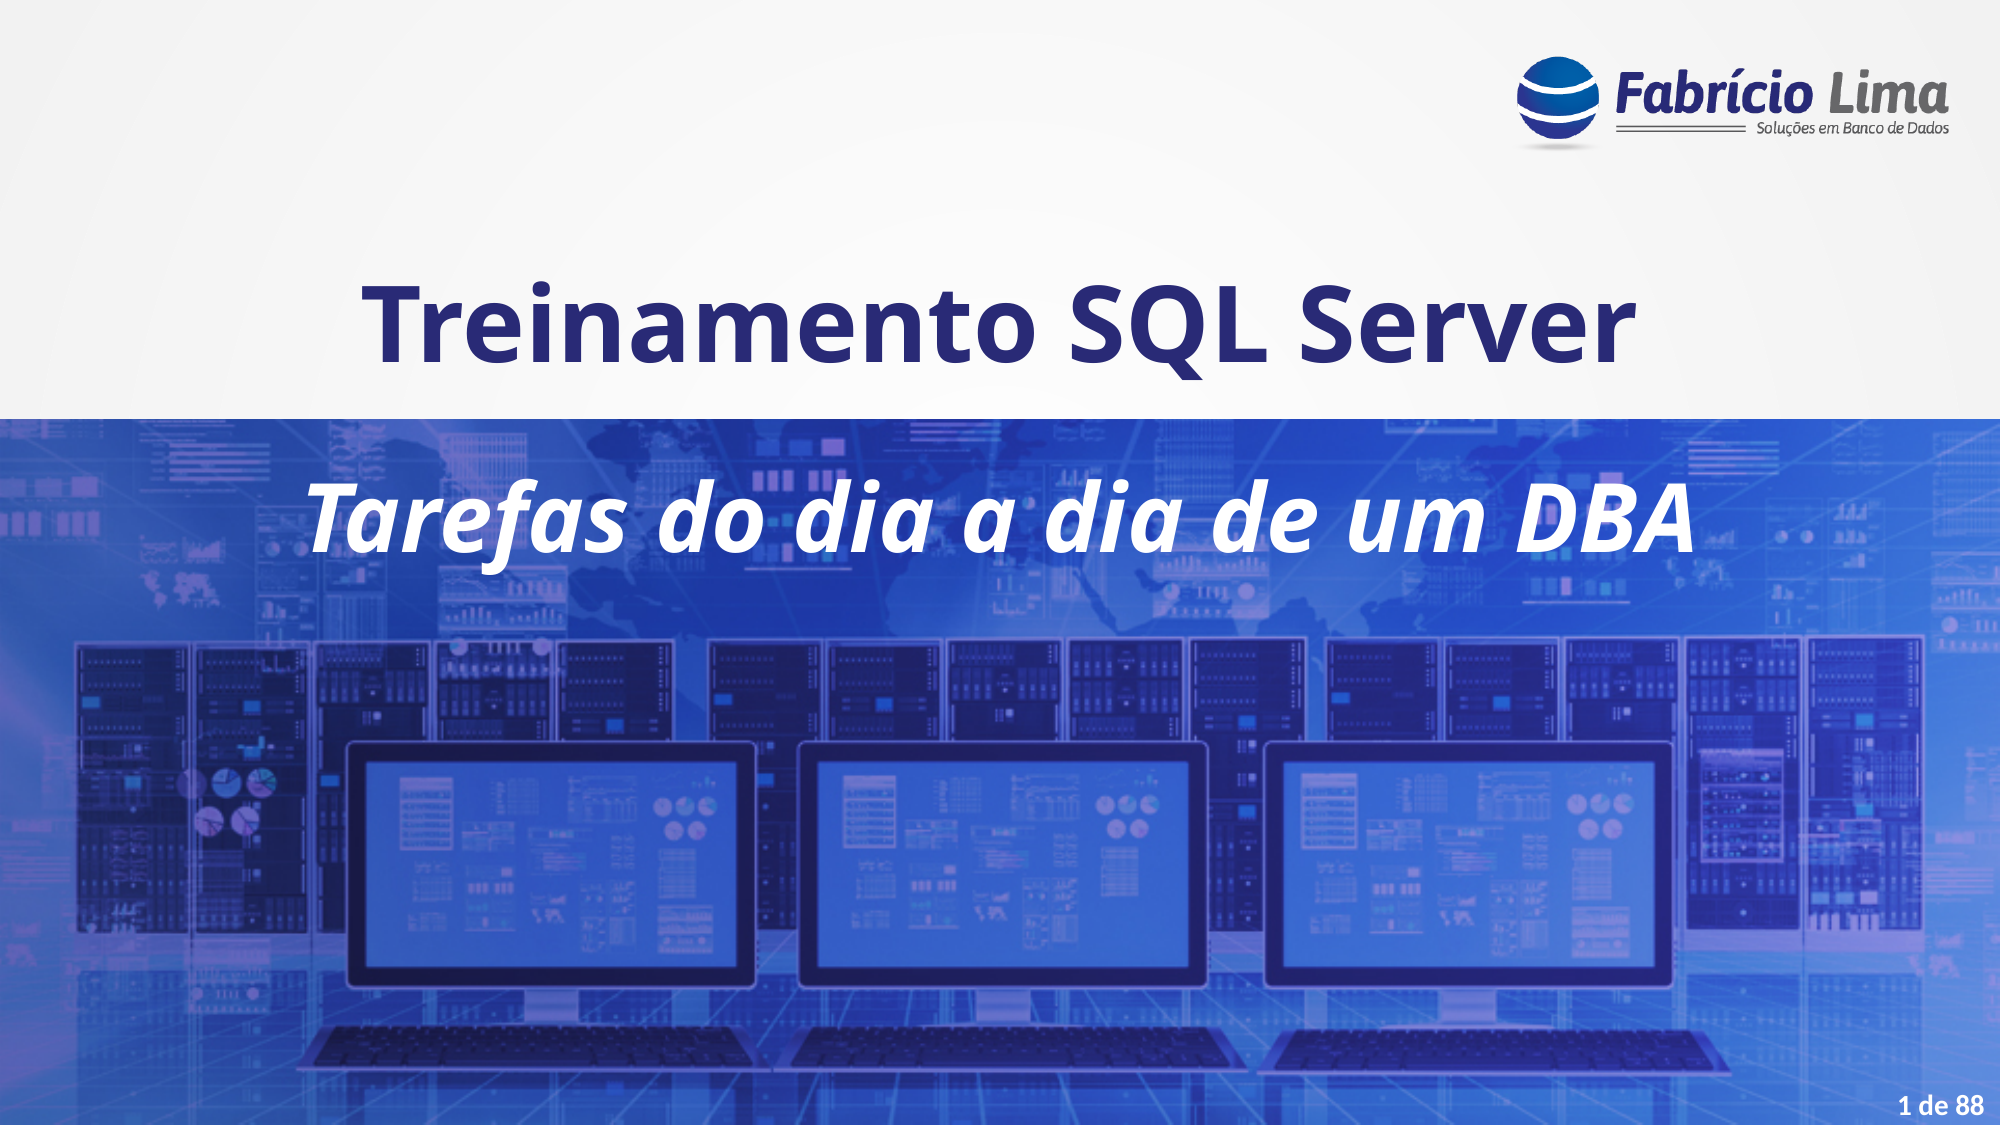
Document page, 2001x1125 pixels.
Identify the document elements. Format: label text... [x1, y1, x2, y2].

picture [1483, 10, 1980, 185]
slide_number 1 de 88 [1718, 1083, 2000, 1125]
text_box Tarefas do dia a dia de um DBA [0, 462, 2000, 593]
picture [0, 593, 2000, 1125]
text_box Treinamento SQL Server [0, 262, 2000, 417]
picture [0, 419, 2000, 462]
